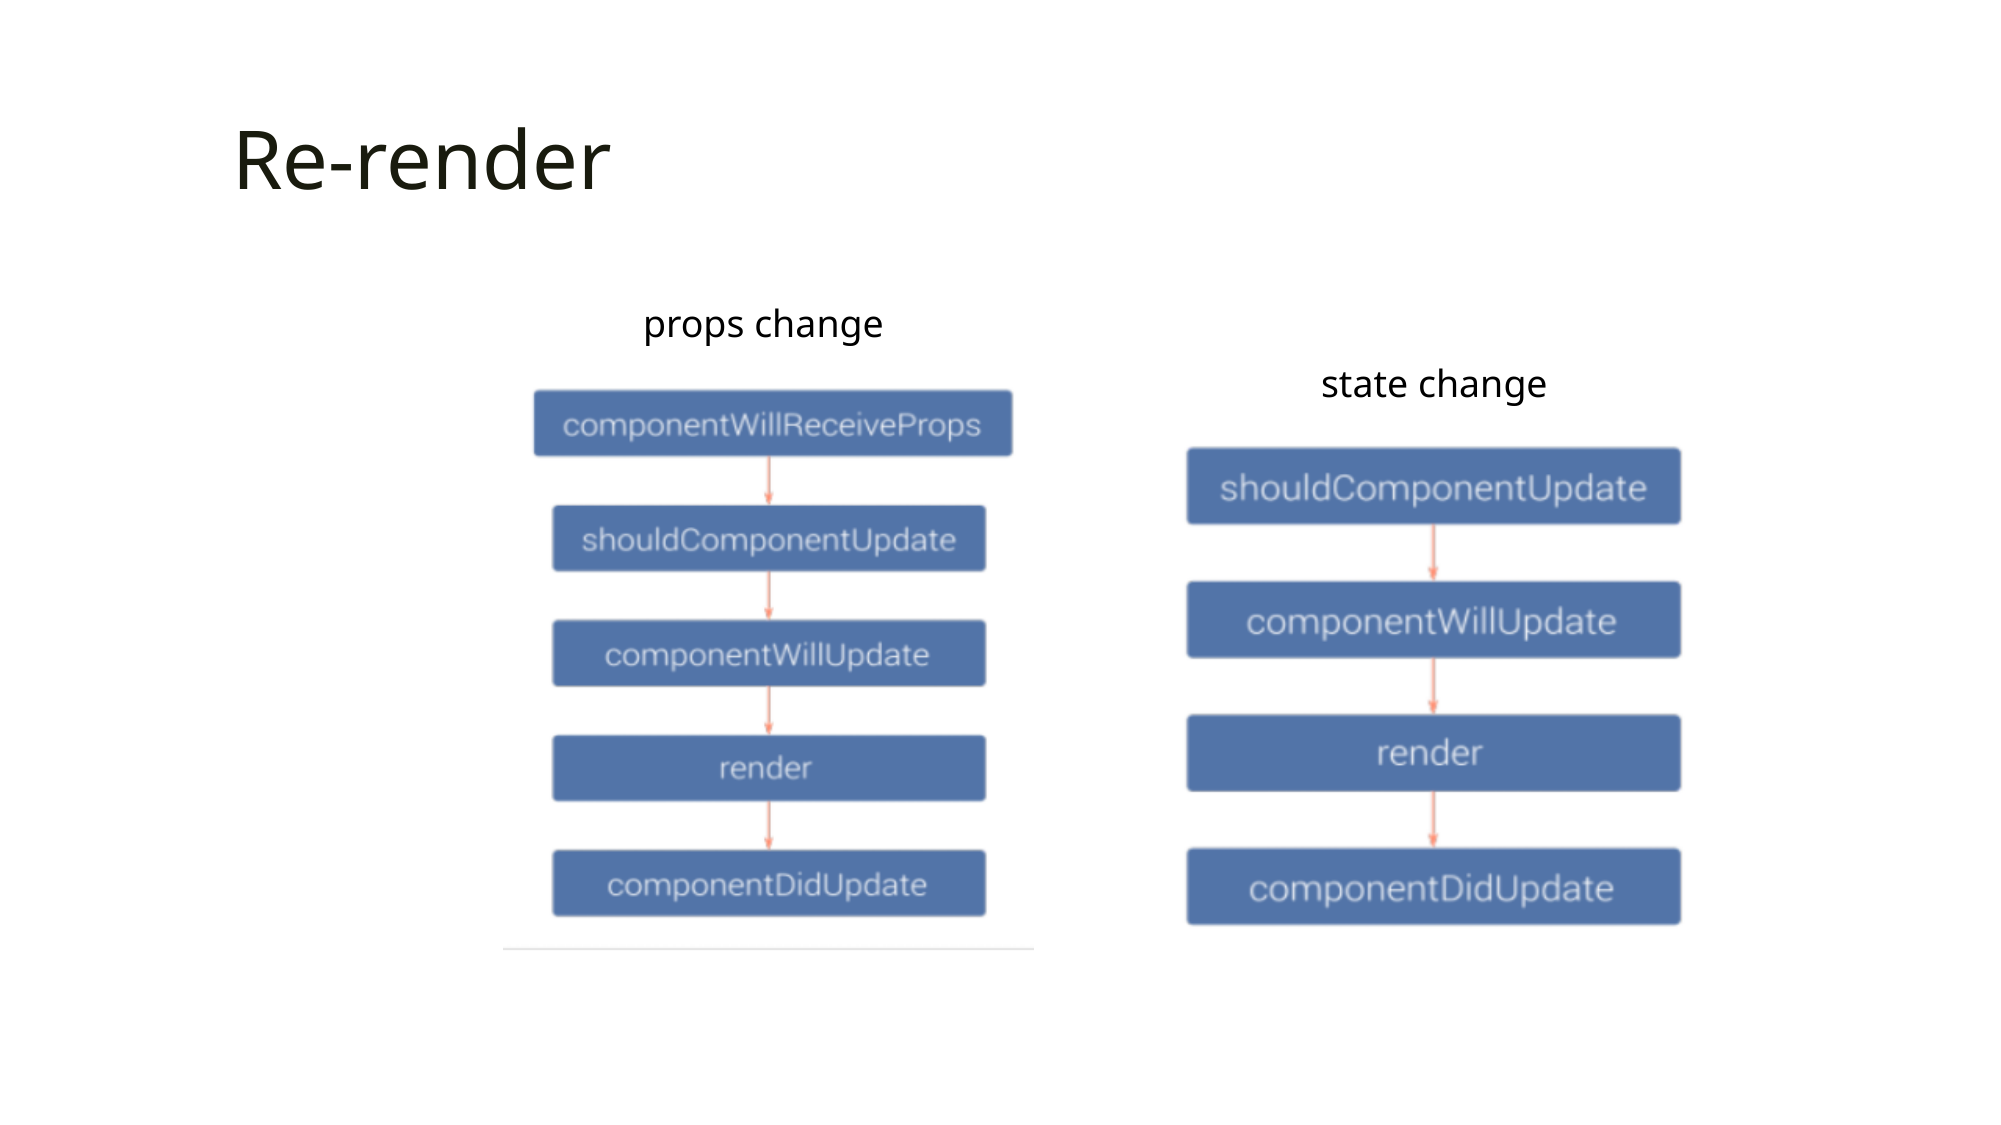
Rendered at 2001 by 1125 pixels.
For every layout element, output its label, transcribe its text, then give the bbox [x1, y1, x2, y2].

picture [1145, 423, 1720, 959]
title Re-render [224, 111, 1801, 222]
text_box state change [1313, 352, 1565, 413]
text_box props change [635, 292, 892, 352]
picture [503, 376, 1034, 959]
